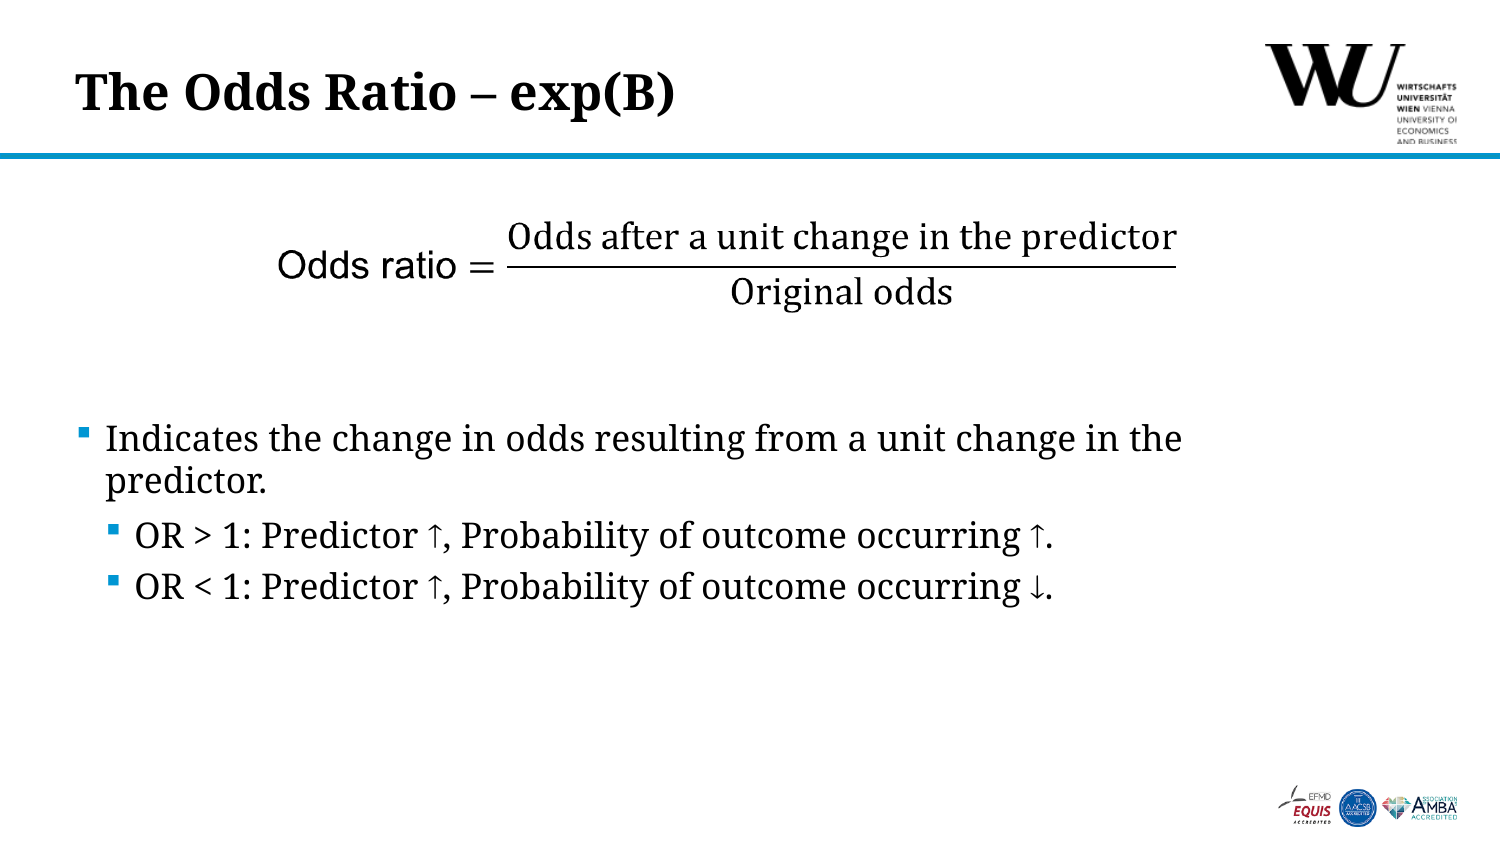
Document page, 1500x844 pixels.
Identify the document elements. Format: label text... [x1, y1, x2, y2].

title The Odds Ratio – exp(B) [75, 27, 1198, 155]
picture [1278, 785, 1457, 827]
picture [219, 210, 1234, 320]
list Indicates the change in odds resulting from a unit change in the predictor. OR > 1: Predictor , Probability of outcome occurring . OR < 1: Predictor , Probability of outcome occurring . [75, 198, 1349, 768]
